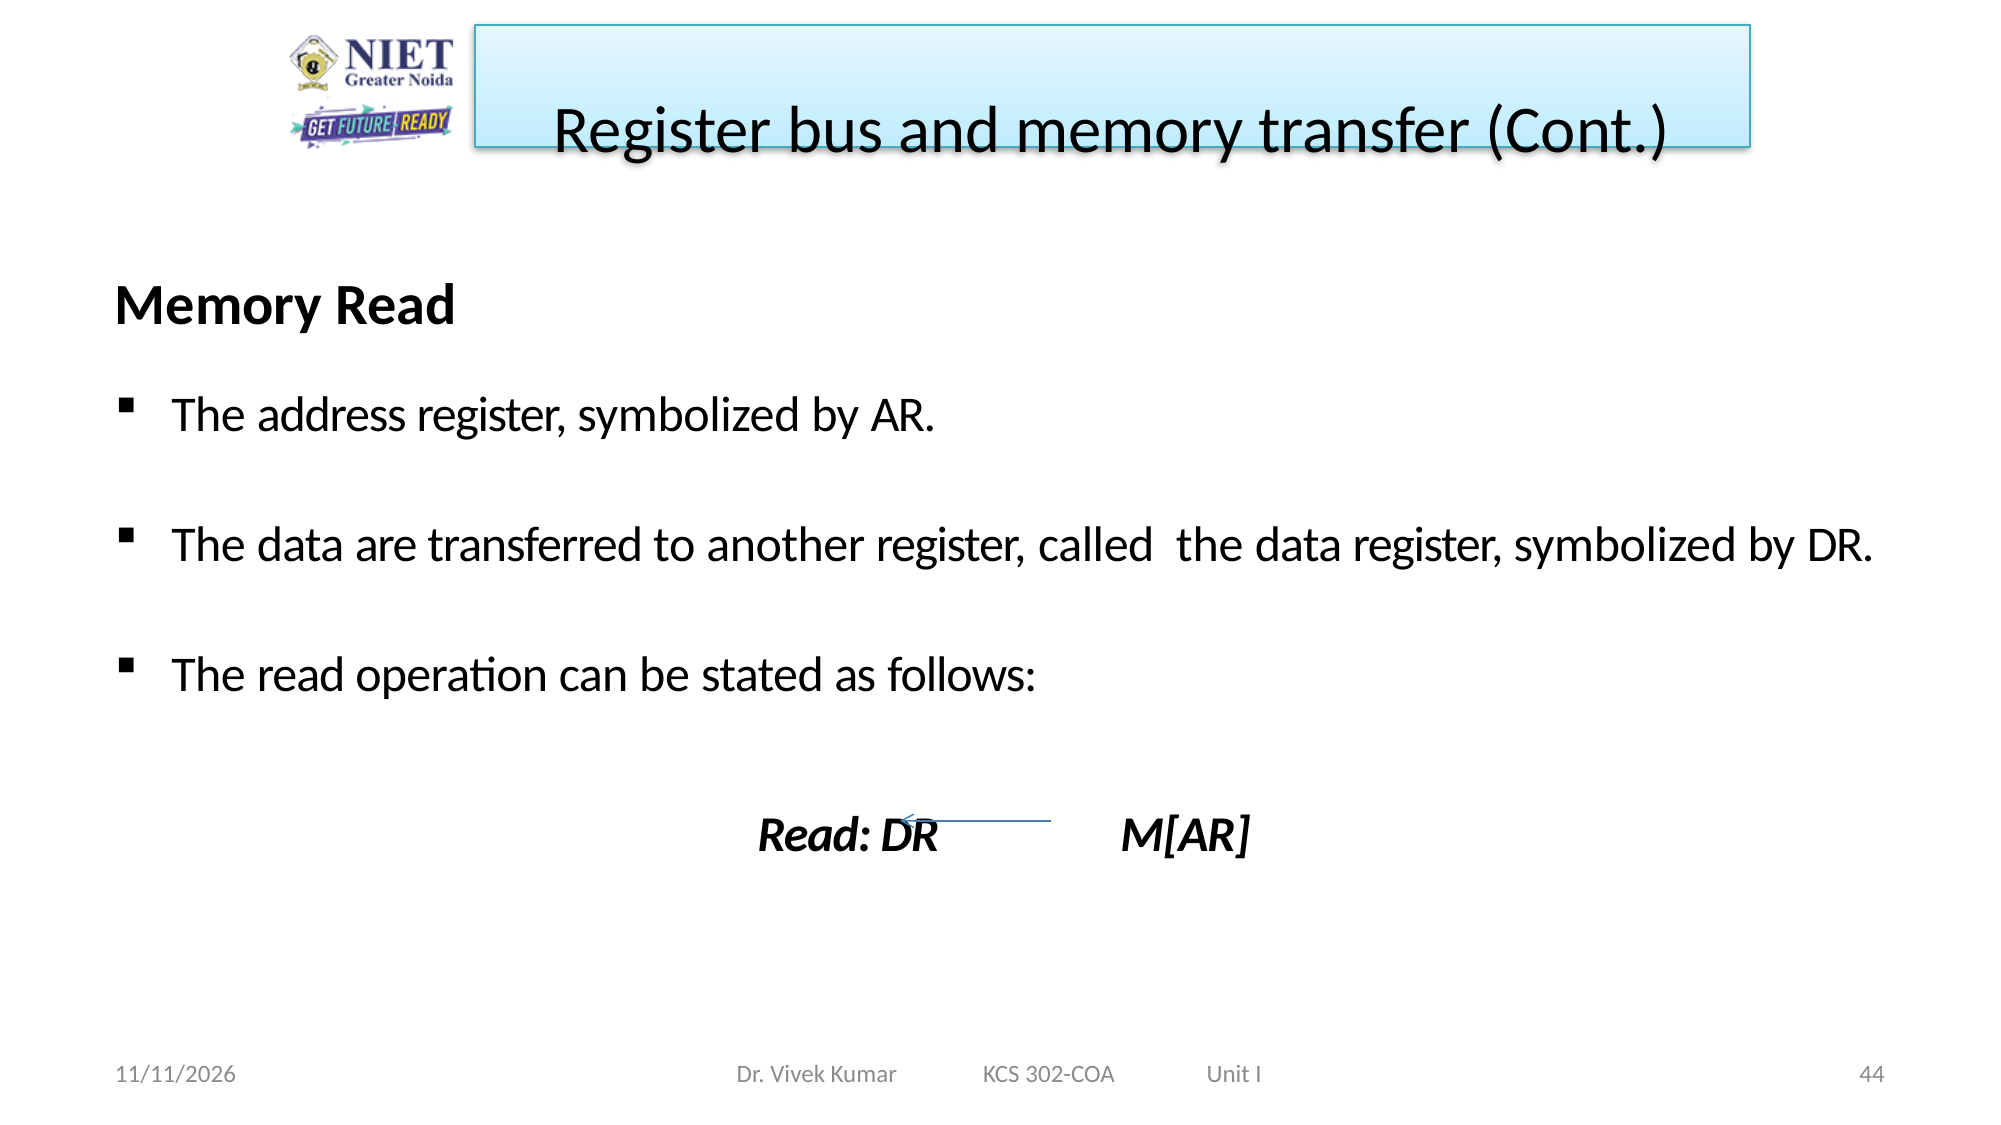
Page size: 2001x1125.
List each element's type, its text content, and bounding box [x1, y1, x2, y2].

footer Dr. Vivek Kumar KCS 302-COA Unit I [683, 1042, 1317, 1103]
slide_number 44 [1433, 1042, 1900, 1103]
text_box Register bus and memory transfer (Cont.) [490, 24, 1751, 148]
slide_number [99, 1042, 567, 1103]
list Memory Read The address register, symbolized by AR. The data are transferred to another register, called the data register, symbolized by DR. The read operation can be stated as follows: Read: DR M[AR] [99, 216, 1900, 1005]
picture [251, 24, 490, 160]
